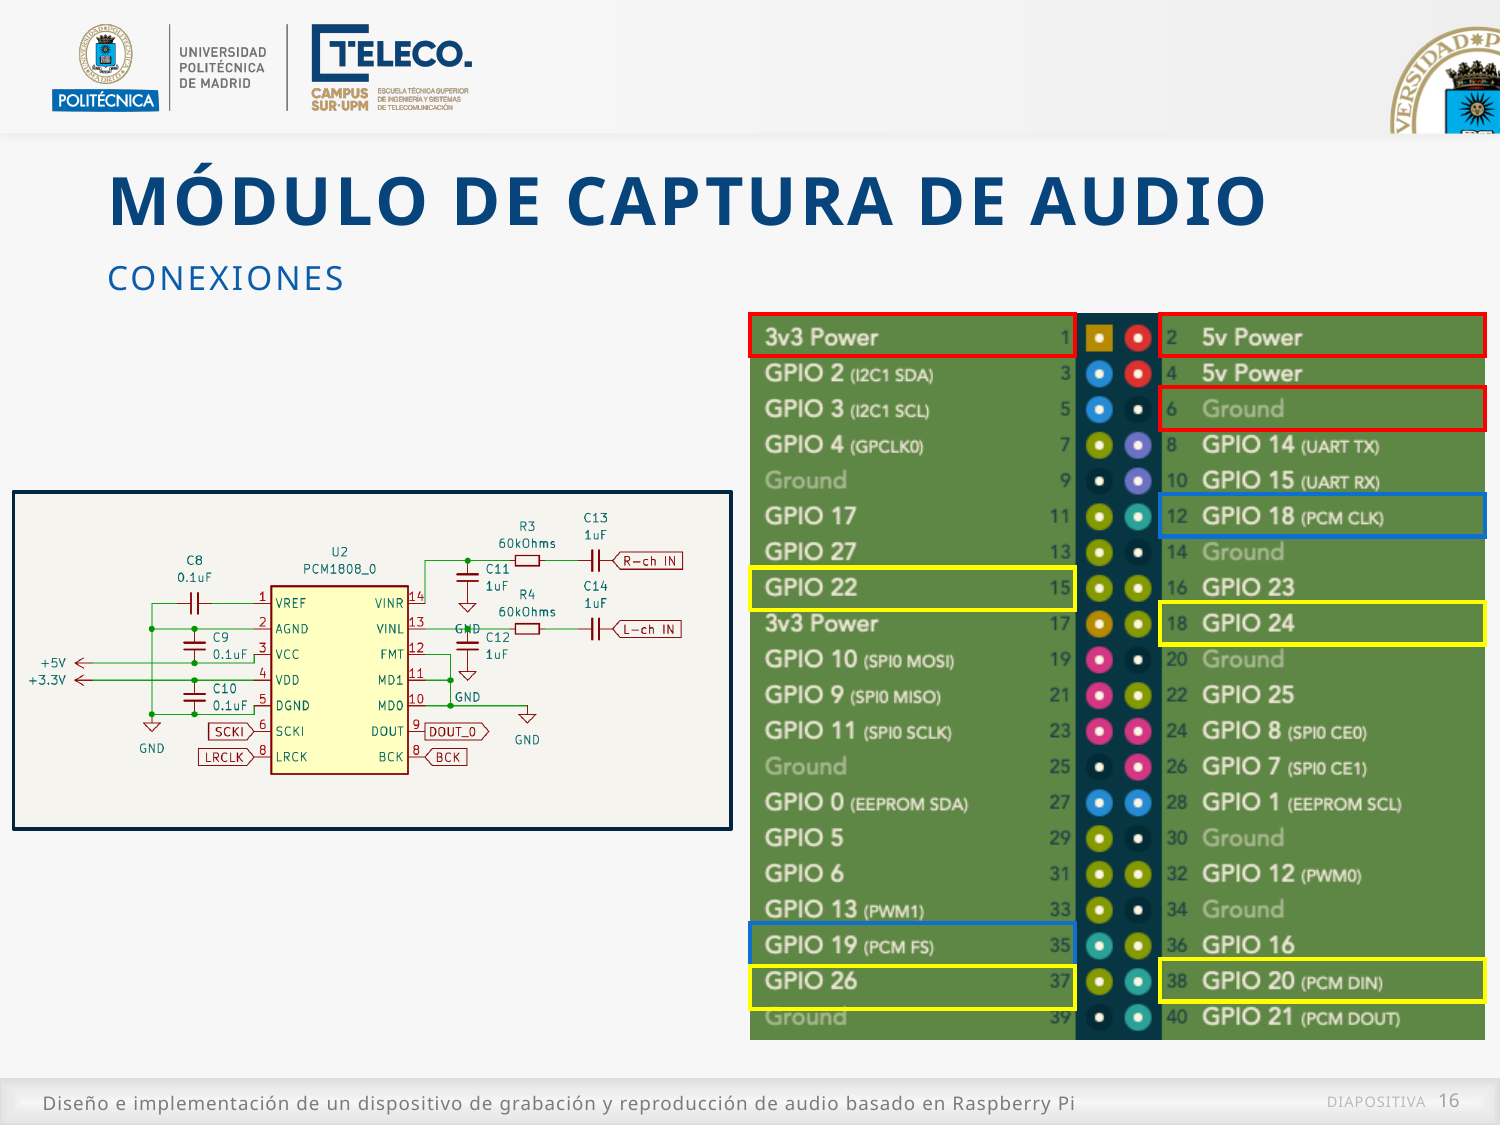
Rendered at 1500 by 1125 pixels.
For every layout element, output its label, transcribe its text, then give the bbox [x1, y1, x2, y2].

picture [749, 313, 1485, 1040]
list Módulo de captura de audio [107, 167, 1500, 241]
list Diseño e implementación de un dispositivo de grabación y reproducción de audio basado en Raspberry Pi [36, 1077, 1186, 1125]
picture [30, 1, 494, 135]
picture [1471, 102, 1484, 116]
list CONEXIONES [107, 261, 662, 298]
picture [15, 493, 730, 828]
picture [1388, 24, 1500, 134]
